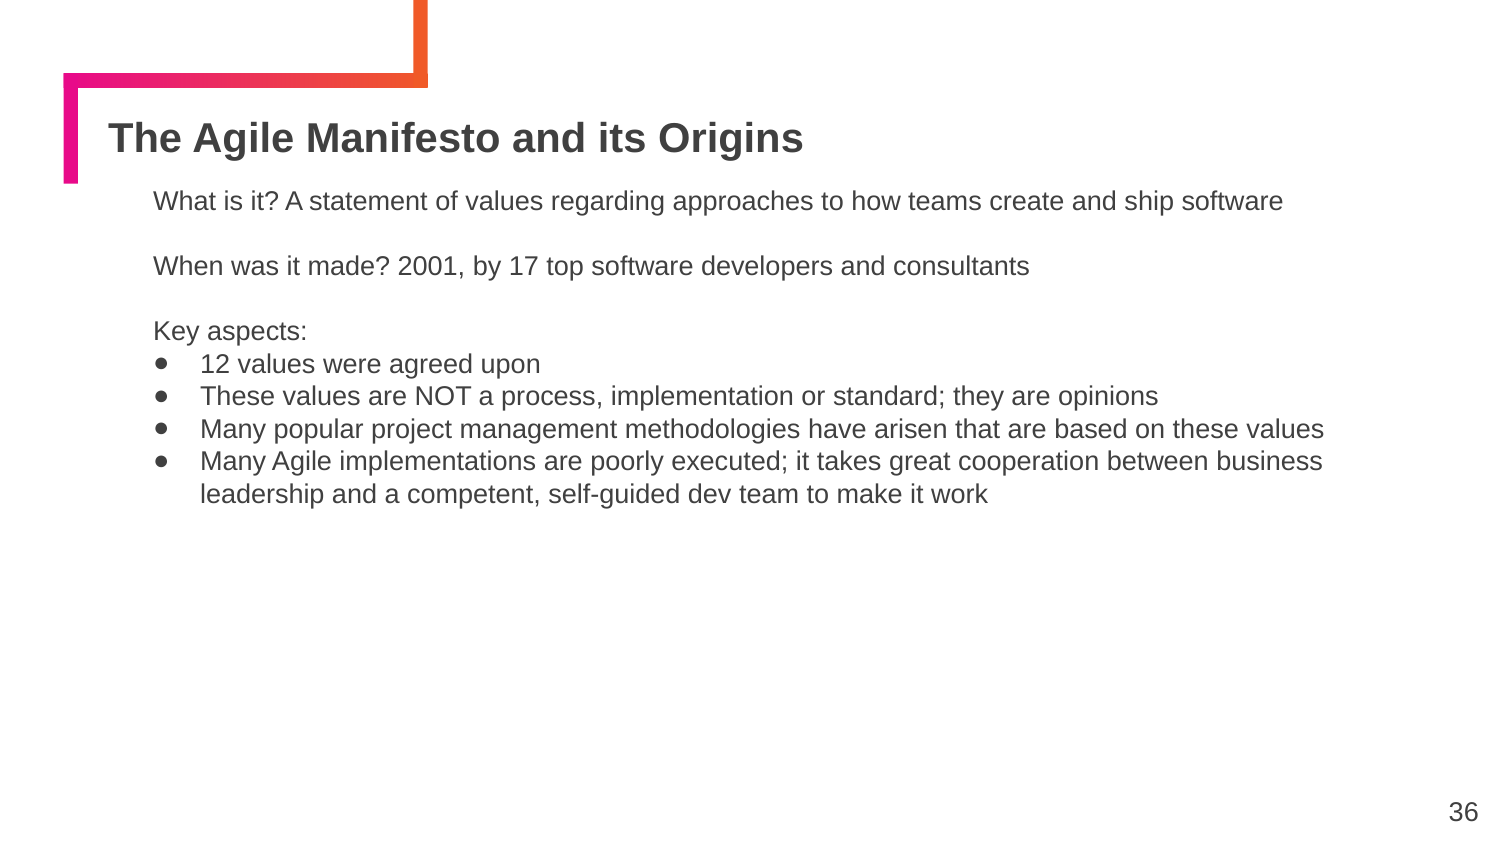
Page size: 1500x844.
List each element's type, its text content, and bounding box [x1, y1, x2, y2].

title The Agile Manifesto and its Origins [100, 117, 1455, 169]
subtitle What is it? A statement of values regarding approaches to how teams create and ship software When was it made? 2001, by 17 top software developers and consultants Key aspects: 12 values were agreed upon These values are NOT a process, implementation or standard; they are opinions Many popular project management methodologies have arisen that are based on these values Many Agile implementations are poorly executed; it takes great cooperation between business leadership and a competent, self-guided dev team to make it work [100, 168, 1352, 690]
slide_number ‹#› [1403, 779, 1494, 844]
